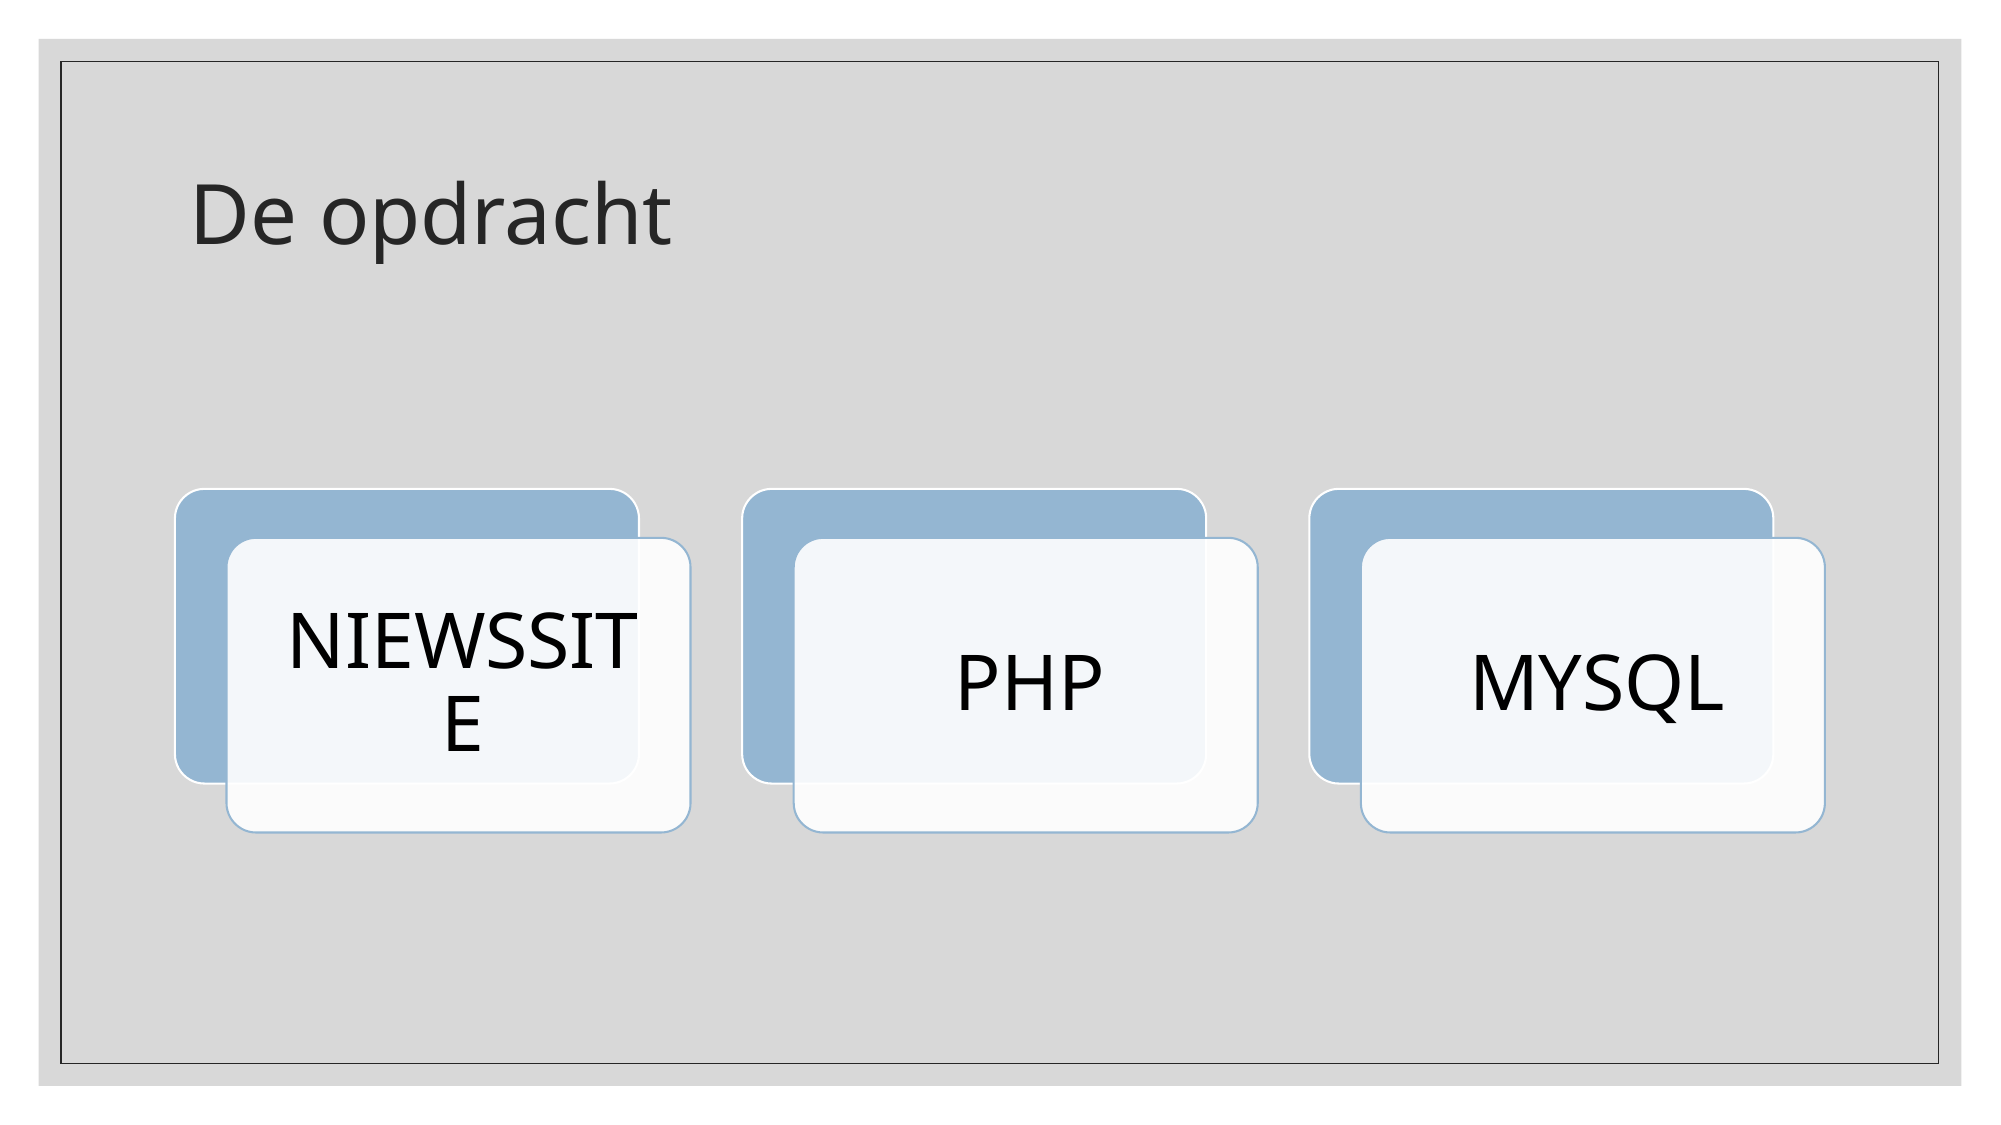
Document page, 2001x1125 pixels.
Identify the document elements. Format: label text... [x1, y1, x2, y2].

title De opdracht [174, 105, 1825, 331]
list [174, 344, 1825, 977]
